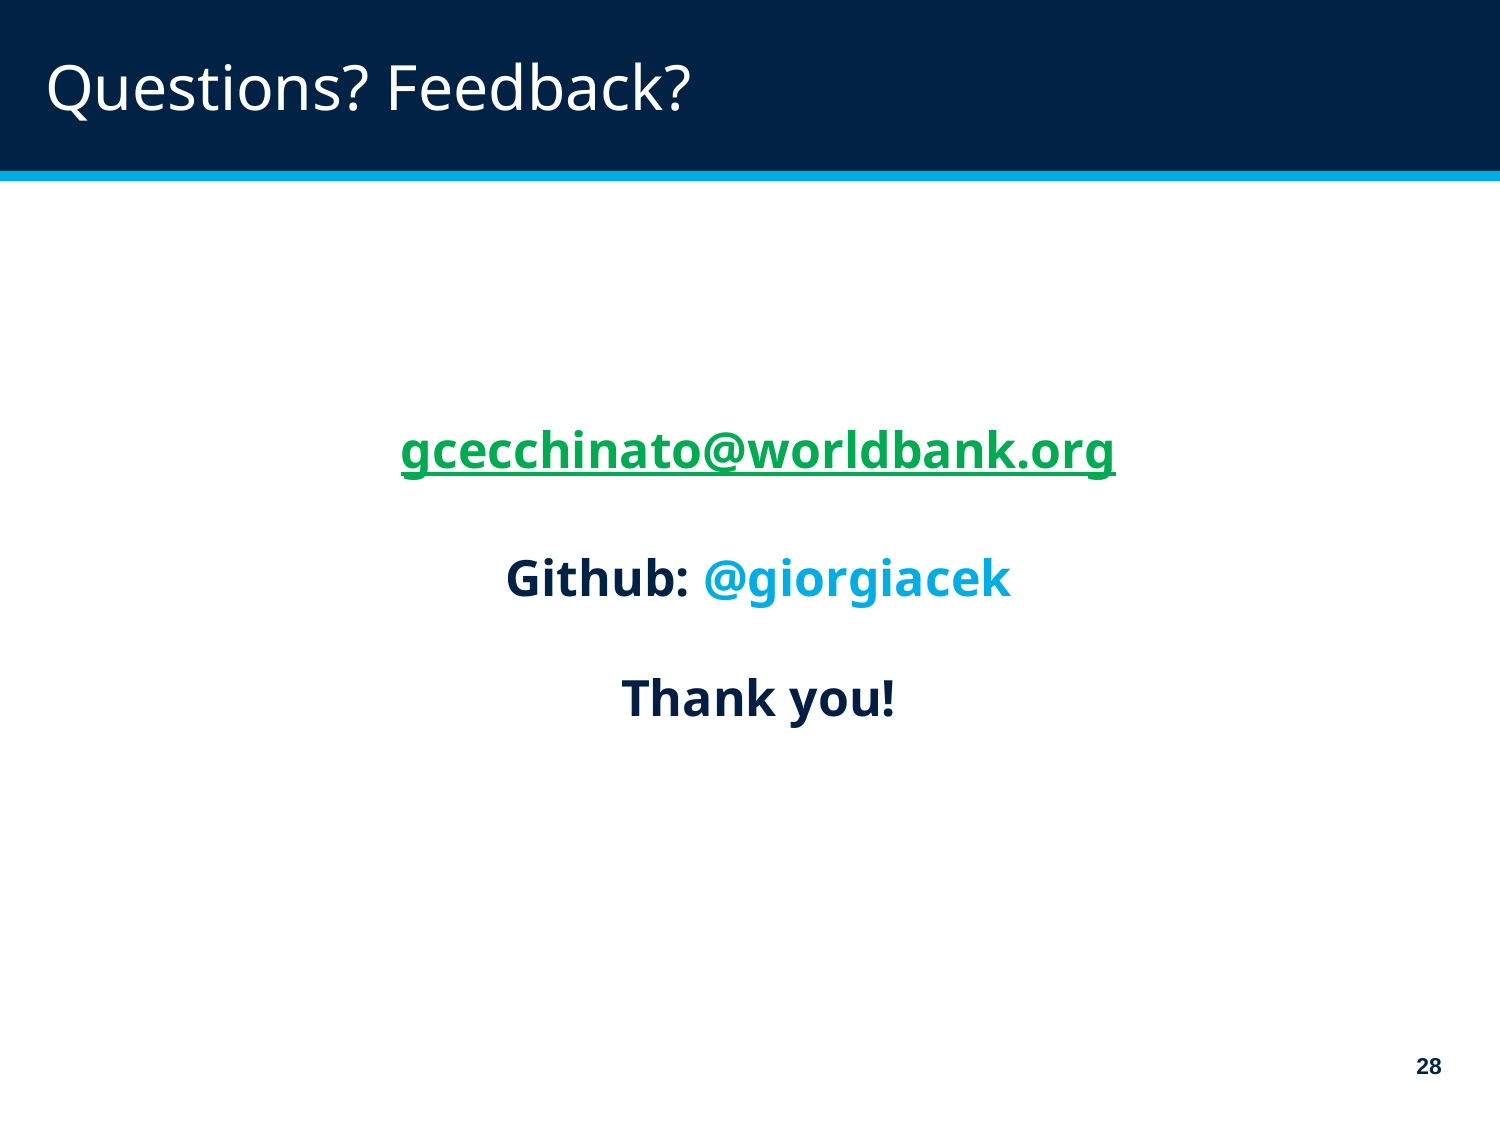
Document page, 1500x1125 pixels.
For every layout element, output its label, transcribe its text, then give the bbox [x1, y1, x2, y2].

text_box [0, 170, 1500, 182]
text_box gcecchinato@worldbank.org Github: @giorgiacek Thank you! [277, 411, 1240, 795]
text_box Questions? Feedback? [0, 0, 1500, 170]
text_box [0, 183, 1500, 1125]
